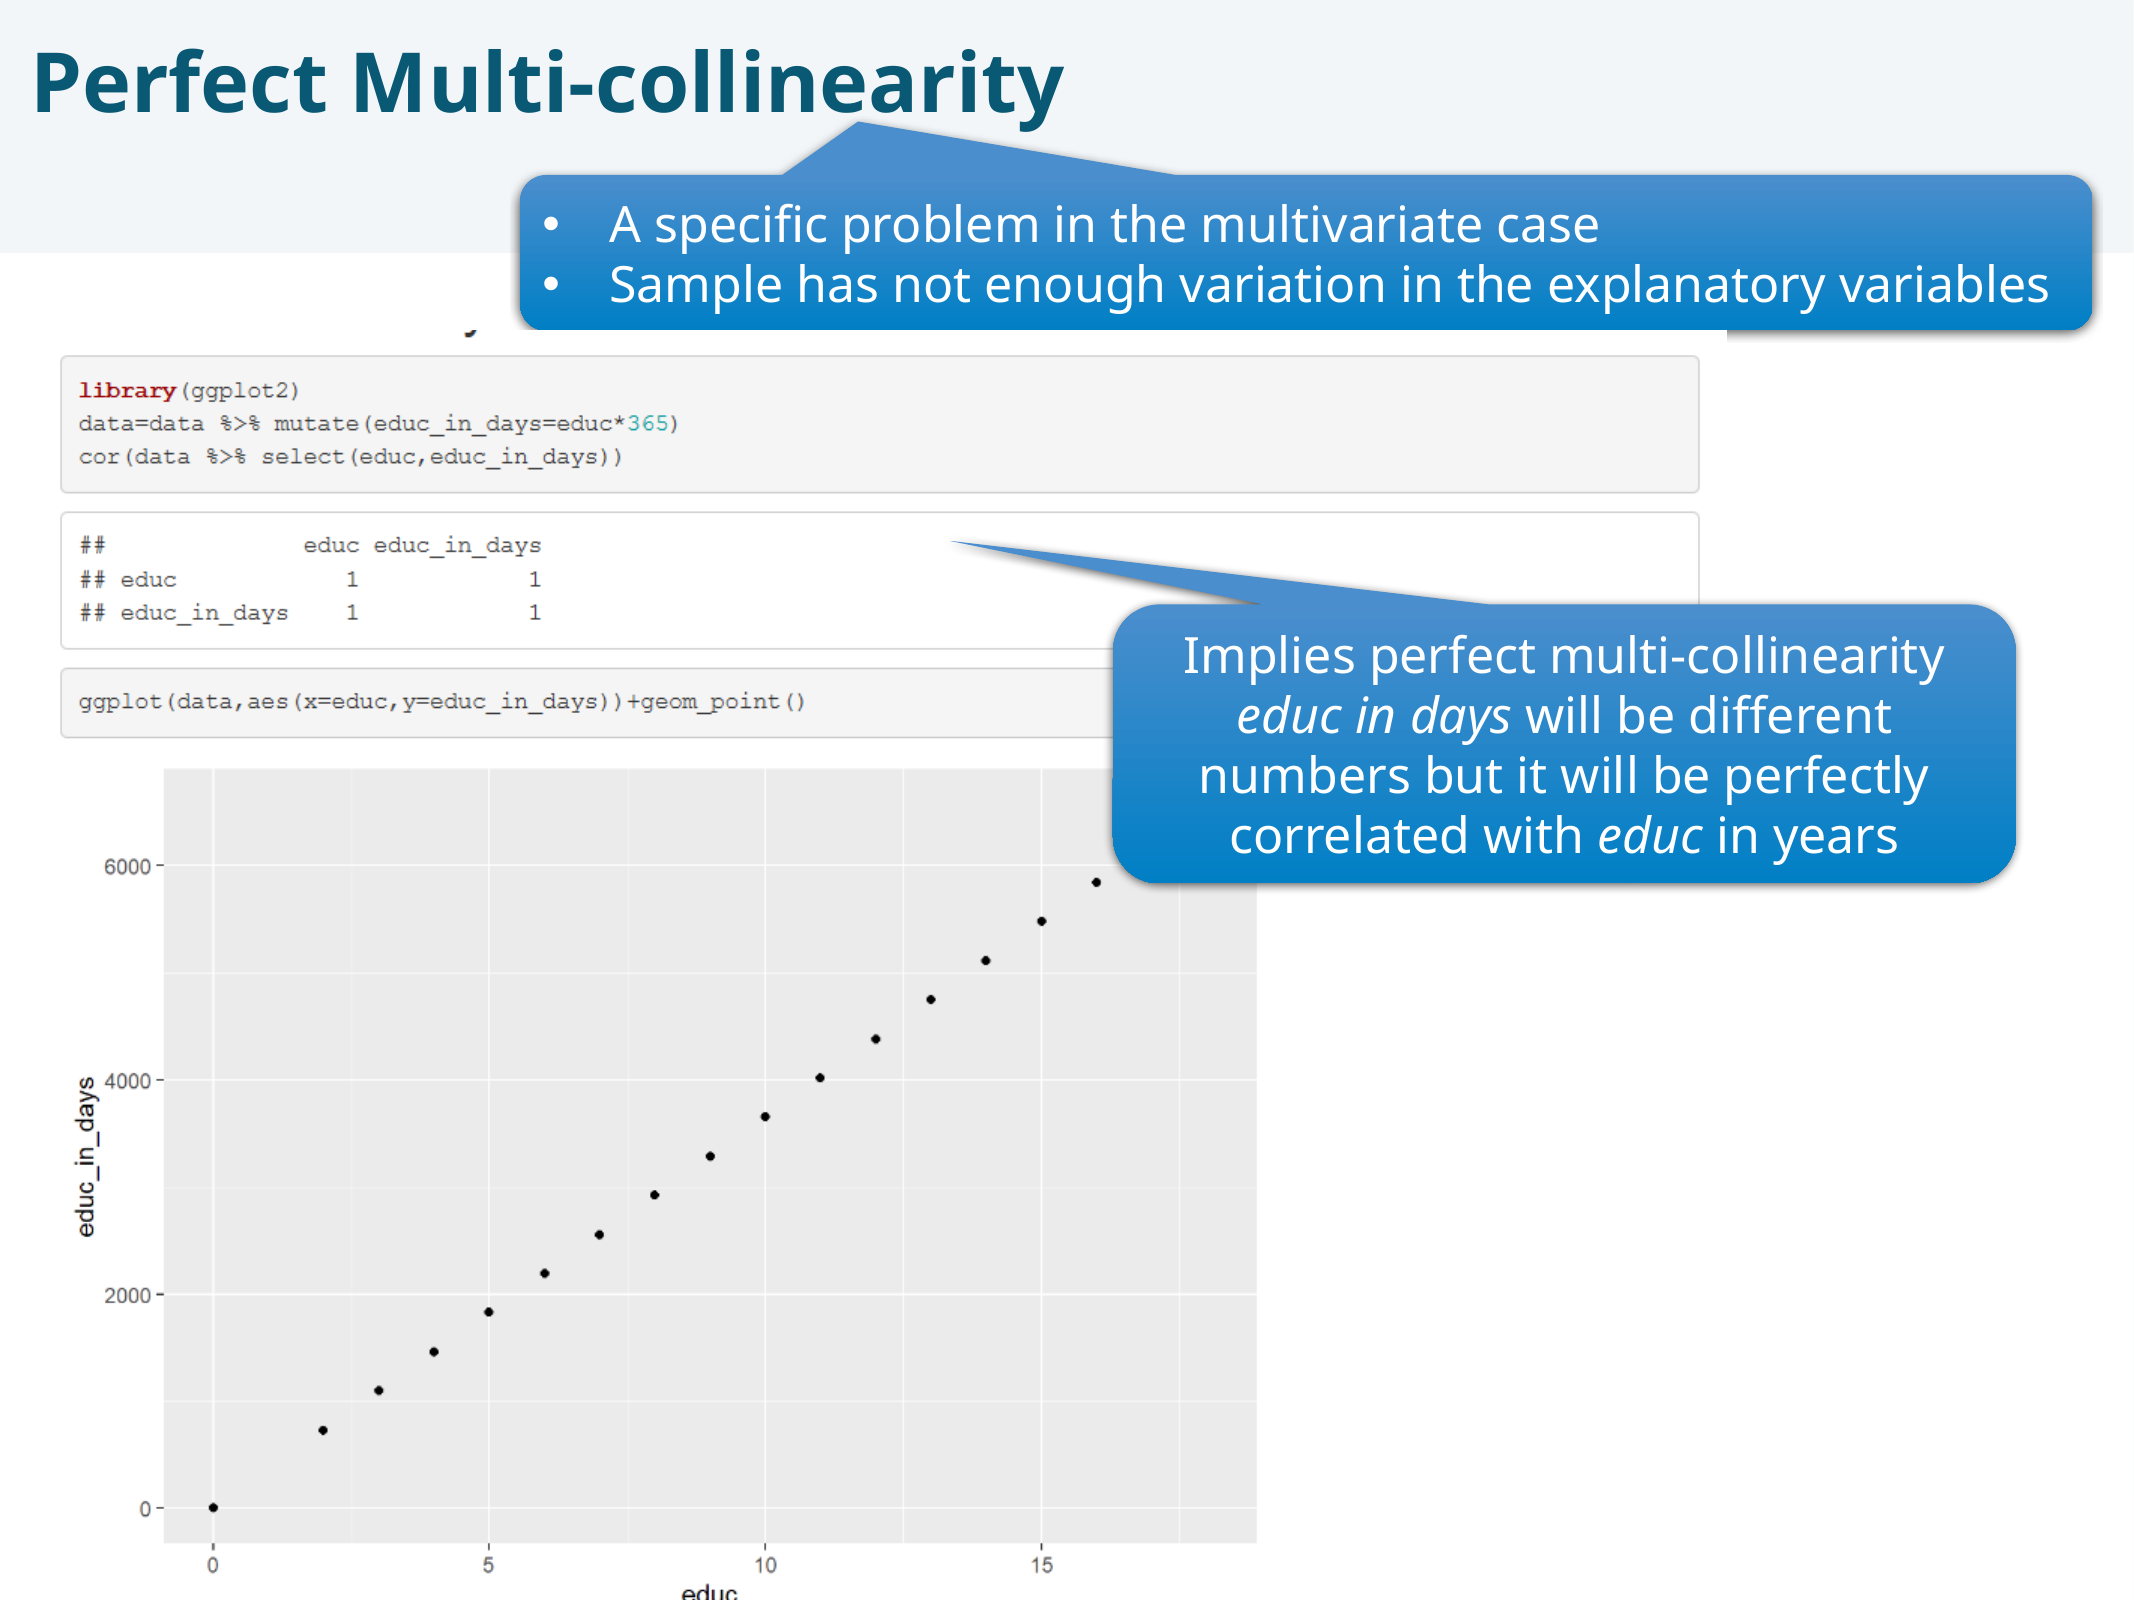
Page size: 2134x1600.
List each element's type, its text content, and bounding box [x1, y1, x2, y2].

text_box Perfect Multi-collinearity [15, 22, 1628, 178]
text_box A specific problem in the multivariate case Sample has not enough variation in the explanatory variables [520, 121, 2093, 331]
picture [26, 330, 1727, 1600]
text_box Implies perfect multi-collinearity educ in days will be different numbers but it will be perfectly correlated with educ in years [1727, 604, 2016, 884]
